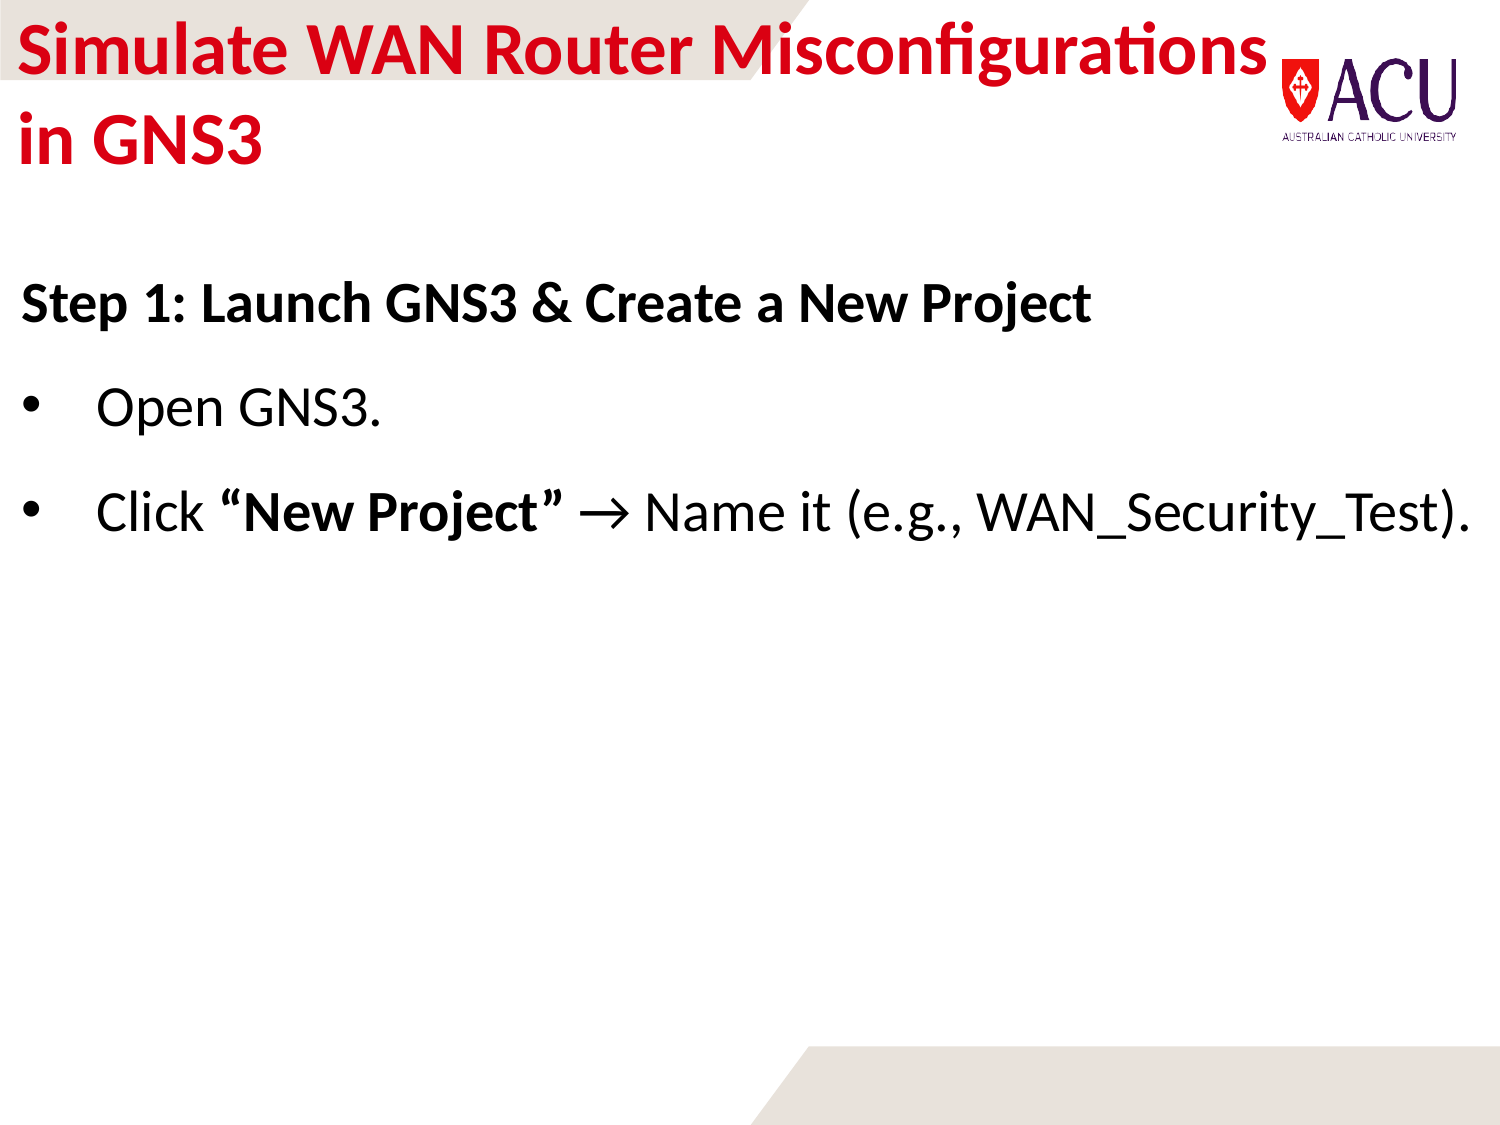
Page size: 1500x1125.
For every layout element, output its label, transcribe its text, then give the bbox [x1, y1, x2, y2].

text_box Step 1: Launch GNS3 & Create a New Project Open GNS3. Click “New Project” → Name it (e.g., WAN_Security_Test). [6, 221, 1488, 551]
title Simulate WAN Router Misconfigurations in GNS3 [0, 0, 1275, 188]
picture [1282, 58, 1456, 141]
